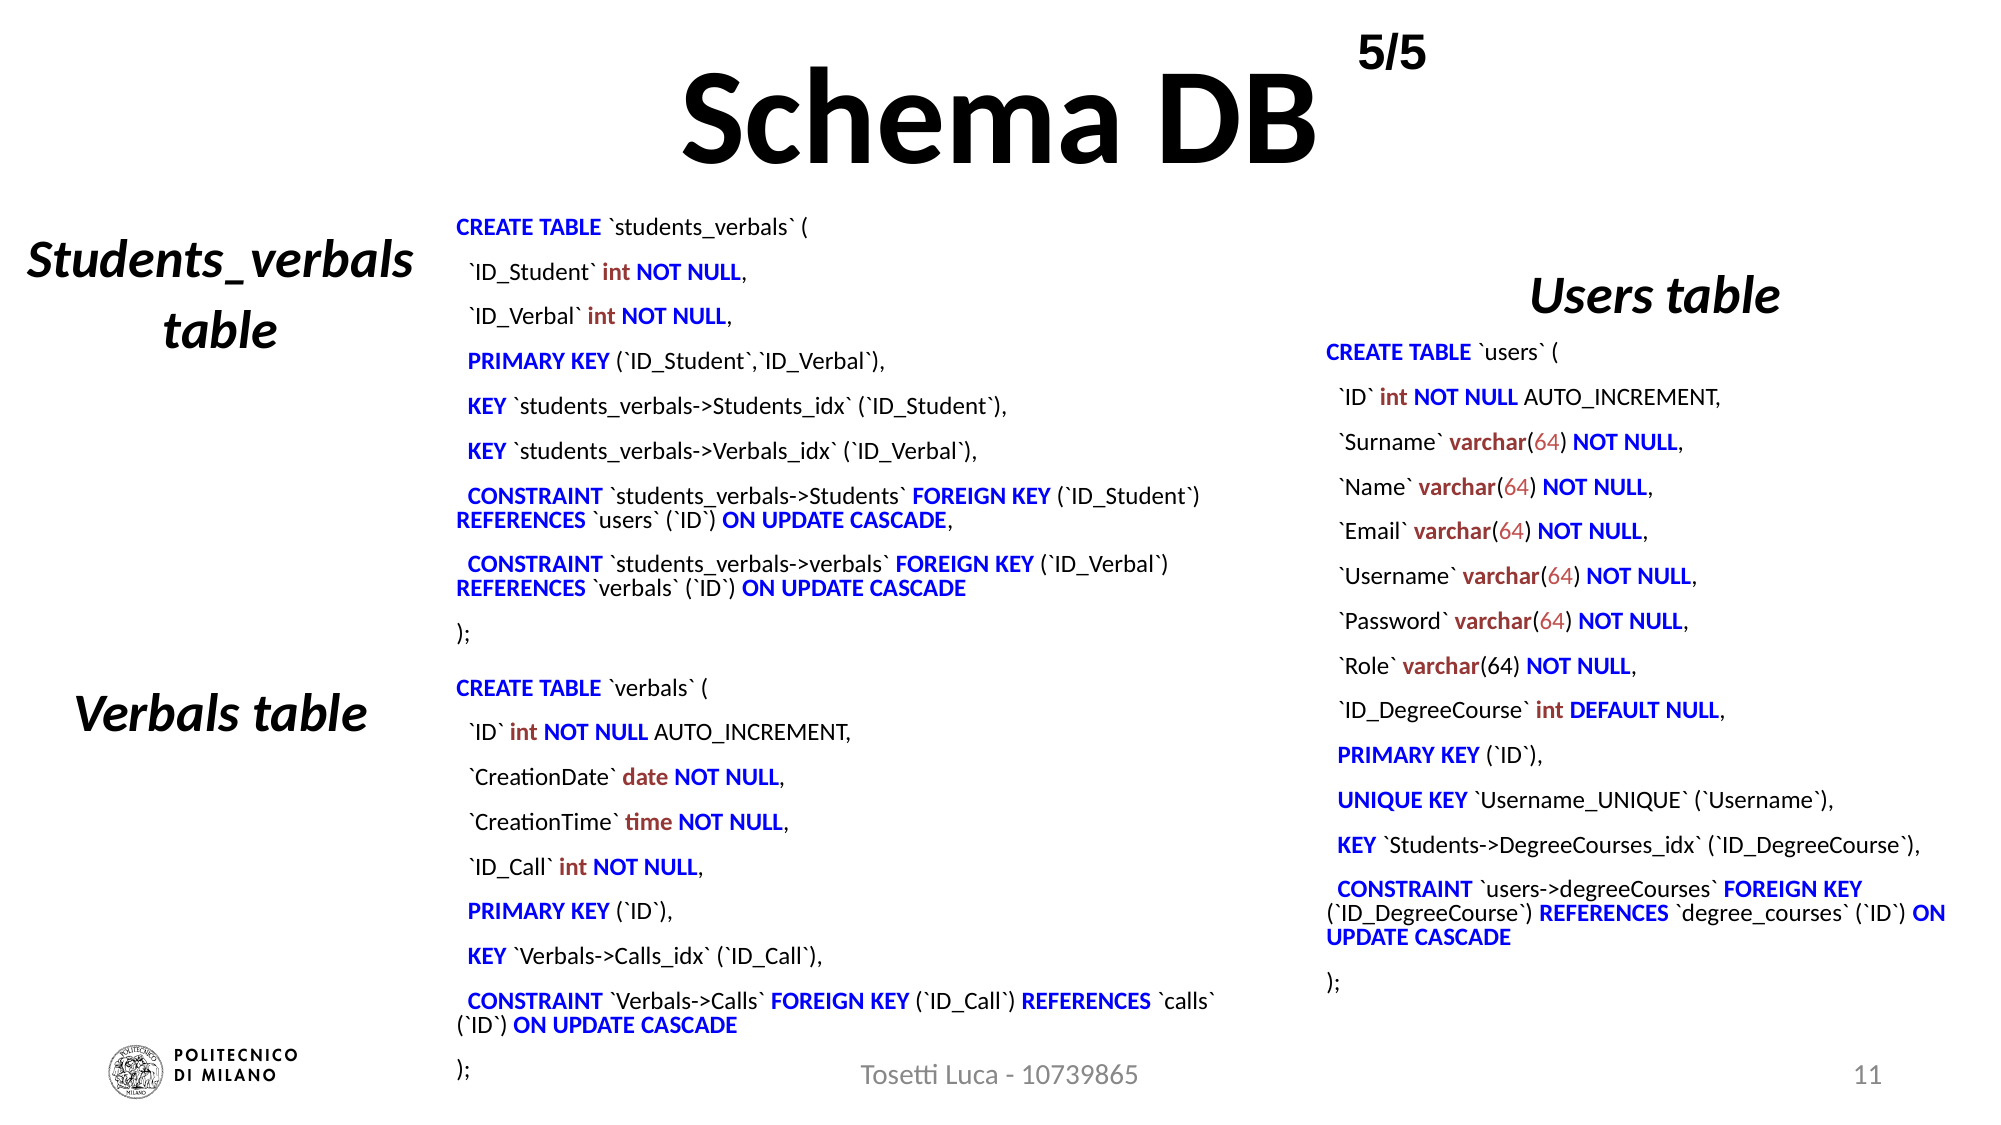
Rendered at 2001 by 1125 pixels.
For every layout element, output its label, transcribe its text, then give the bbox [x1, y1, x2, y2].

text_box Users table [1423, 245, 1888, 332]
footer Tosetti Luca - 10739865 [683, 1042, 1317, 1103]
picture [99, 1042, 306, 1103]
text_box 5/5 [1342, 11, 1461, 87]
slide_number 11 [1433, 1042, 1900, 1103]
text_box CREATE TABLE `students_verbals` ( `ID_Student` int NOT NULL, `ID_Verbal` int NOT NULL, PRIMARY KEY (`ID_Student`,`ID_Verbal`), KEY `students_verbals->Students_idx` (`ID_Student`), KEY `students_verbals->Verbals_idx` (`ID_Verbal`), CONSTRAINT `students_verbals->Students` FOREIGN KEY (`ID_Student`) REFERENCES `users` (`ID`) ON UPDATE CASCADE, CONSTRAINT `students_verbals->verbals` FOREIGN KEY (`ID_Verbal`) REFERENCES `verbals` (`ID`) ON UPDATE CASCADE ); [441, 218, 1250, 654]
text_box Students_verbals table [0, 208, 441, 367]
title Schema DB [137, 0, 1863, 218]
text_box CREATE TABLE `users` ( `ID` int NOT NULL AUTO_INCREMENT, `Surname` varchar(64) NOT NULL, `Name` varchar(64) NOT NULL, `Email` varchar(64) NOT NULL, `Username` varchar(64) NOT NULL, `Password` varchar(64) NOT NULL, `Role` varchar(64) NOT NULL, `ID_DegreeCourse` int DEFAULT NULL, PRIMARY KEY (`ID`), UNIQUE KEY `Username_UNIQUE` (`Username`), KEY `Students->DegreeCourses_idx` (`ID_DegreeCourse`), CONSTRAINT `users->degreeCourses` FOREIGN KEY (`ID_DegreeCourse`) REFERENCES `degree_courses` (`ID`) ON UPDATE CASCADE ); [1311, 334, 2000, 1003]
text_box CREATE TABLE `verbals` ( `ID` int NOT NULL AUTO_INCREMENT, `CreationDate` date NOT NULL, `CreationTime` time NOT NULL, `ID_Call` int NOT NULL, PRIMARY KEY (`ID`), KEY `Verbals->Calls_idx` (`ID_Call`), CONSTRAINT `Verbals->Calls` FOREIGN KEY (`ID_Call`) REFERENCES `calls` (`ID`) ON UPDATE CASCADE ); [441, 669, 1250, 1091]
text_box Verbals table [0, 669, 441, 750]
